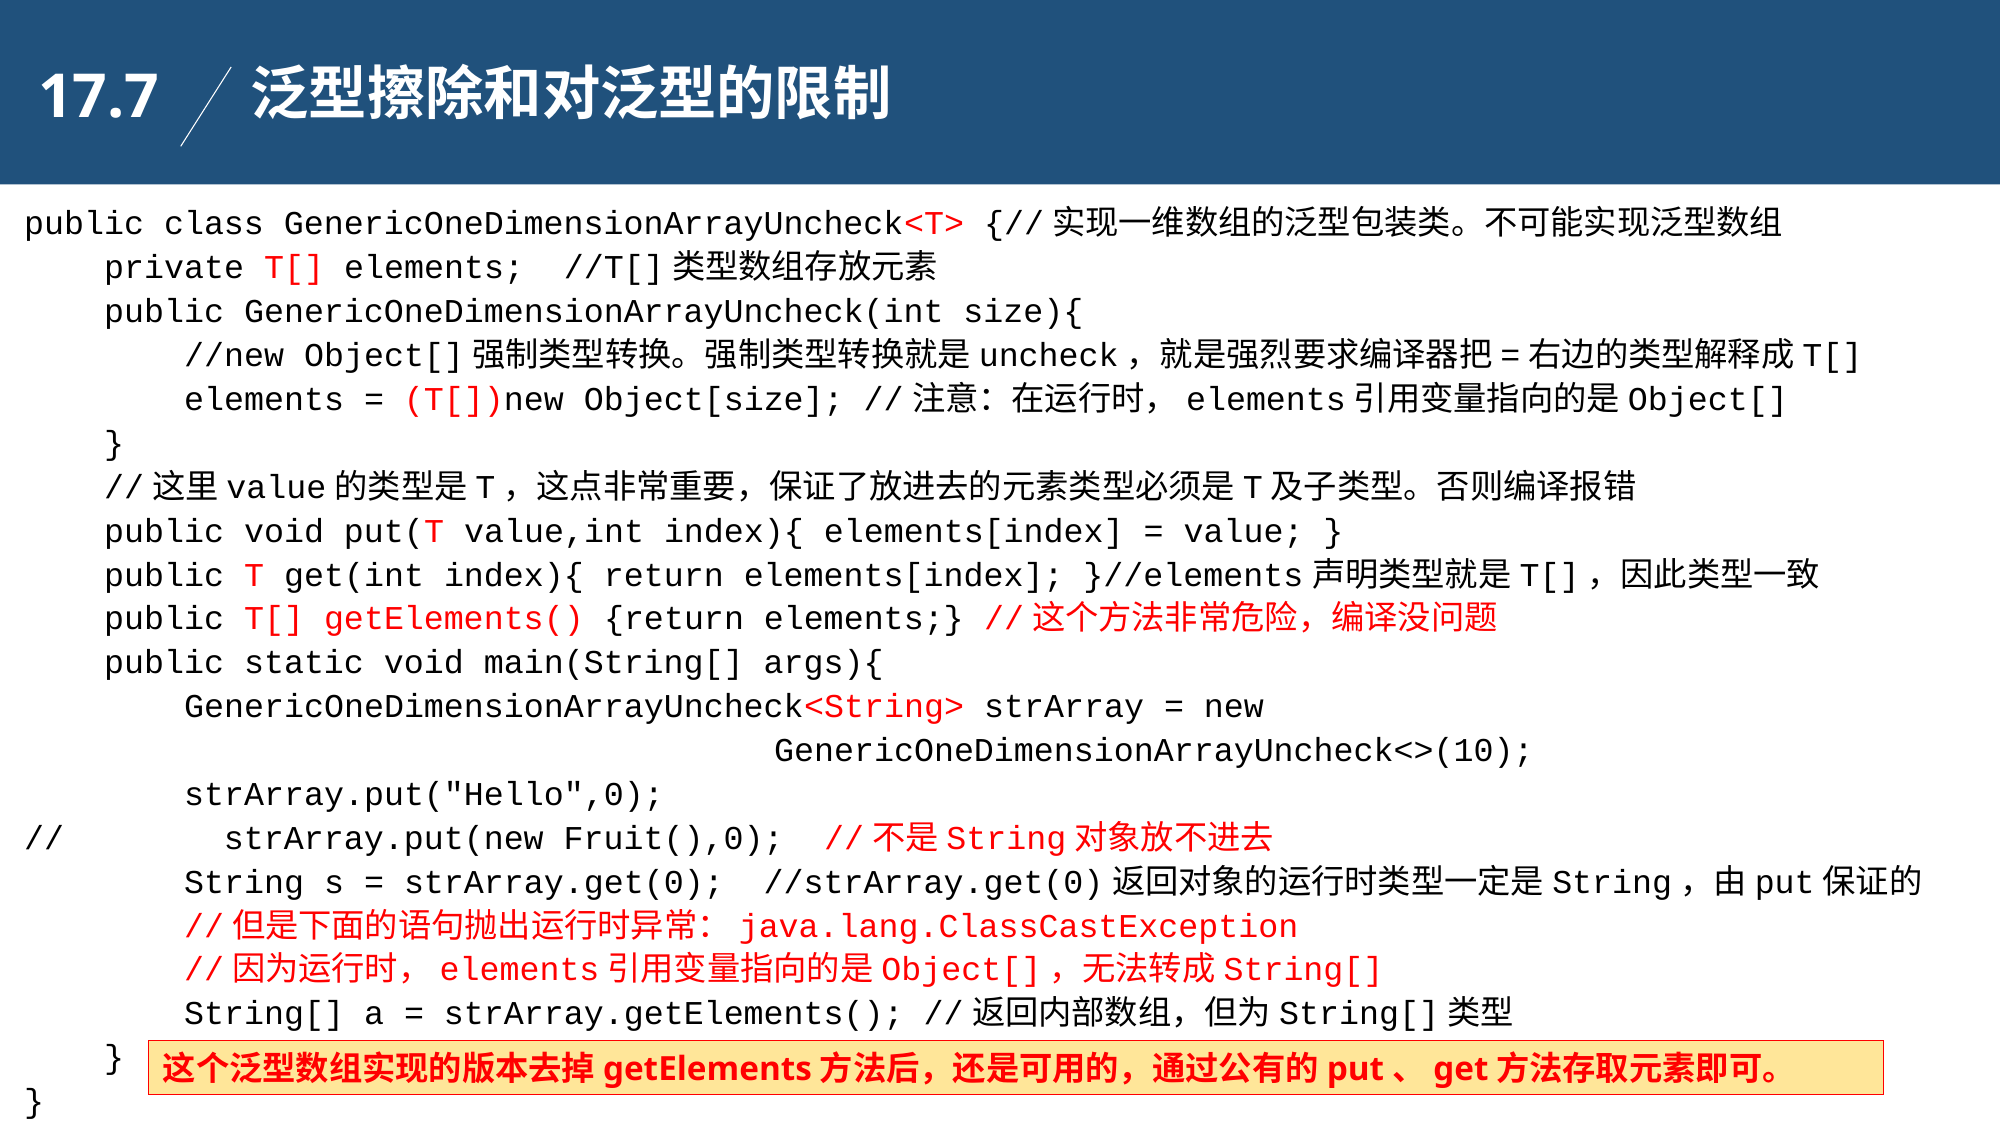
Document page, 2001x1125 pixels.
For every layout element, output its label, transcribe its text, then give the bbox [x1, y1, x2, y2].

list 17.7 [23, 57, 200, 139]
list 泛型擦除和对泛型的限制 [235, 57, 1449, 139]
text_box 这个泛型数组实现的版本去掉getElements方法后，还是可用的，通过公有的put、get方法存取元素即可。 [148, 1040, 1884, 1095]
text_box public class GenericOneDimensionArrayUncheck<T> {//实现一维数组的泛型包装类。不可能实现泛型数组 private T[] elements; //T[]类型数组存放元素 public GenericOneDimensionArrayUncheck(int size){ //new Object[]强制类型转换。强制类型转换就是uncheck，就是强烈要求编译器把=右边的类型解释成T[] elements = (T[])new Object[size]; //注意：在运行时，elements引用变量指向的是Object[] } //这里value的类型是T，这点非常重要，保证了放进去的元素类型必须是T及子类型。否则编译报错 public void put(T value,int index){ elements[index] = value; } public T get(int index){ return elements[index]; }//elements声明类型就是T[]，因此类型一致 public T[] getElements() {return elements;} //这个方法非常危险，编译没问题 public static void main(String[] args){ GenericOneDimensionArrayUncheck<String> strArray = new GenericOneDimensionArrayUncheck<>(10); strArray.put("Hello",0); // strArray.put(new Fruit(),0); //不是String对象放不进去 String s = strArray.get(0); //strArray.get(0)返回对象的运行时类型一定是String，由put保证的 //但是下面的语句抛出运行时异常：java.lang.ClassCastException //因为运行时，elements引用变量指向的是Object[]，无法转成String[] String[] a = strArray.getElements(); //返回内部数组，但为String[]类型 } } [9, 190, 1947, 1125]
